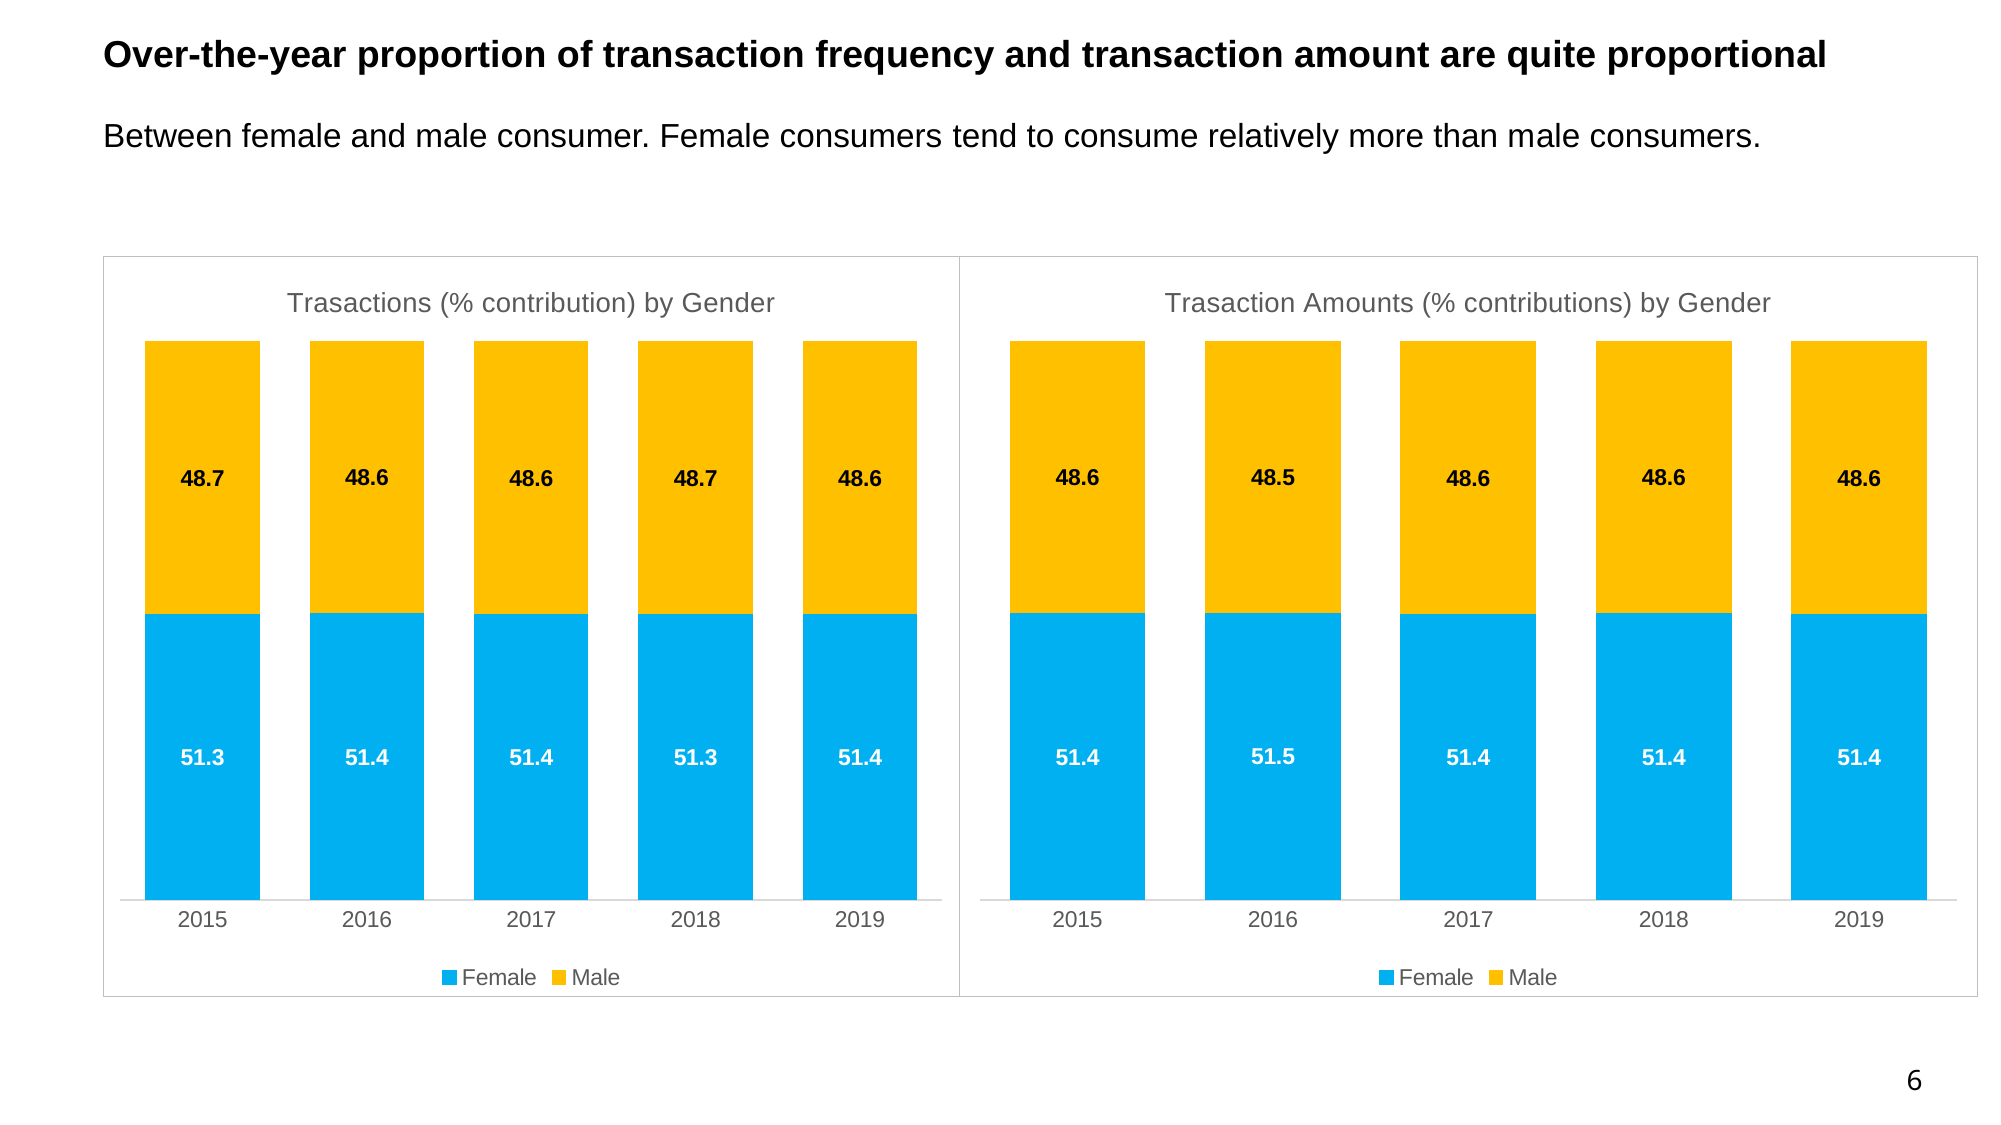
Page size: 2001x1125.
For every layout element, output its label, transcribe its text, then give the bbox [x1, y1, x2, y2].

chart [102, 255, 1978, 998]
text_box Between female and male consumer. Female consumers tend to consume relatively more than male consumers. [103, 87, 1978, 170]
title Over-the-year proportion of transaction frequency and transaction amount are quite proportional [103, 9, 2000, 91]
